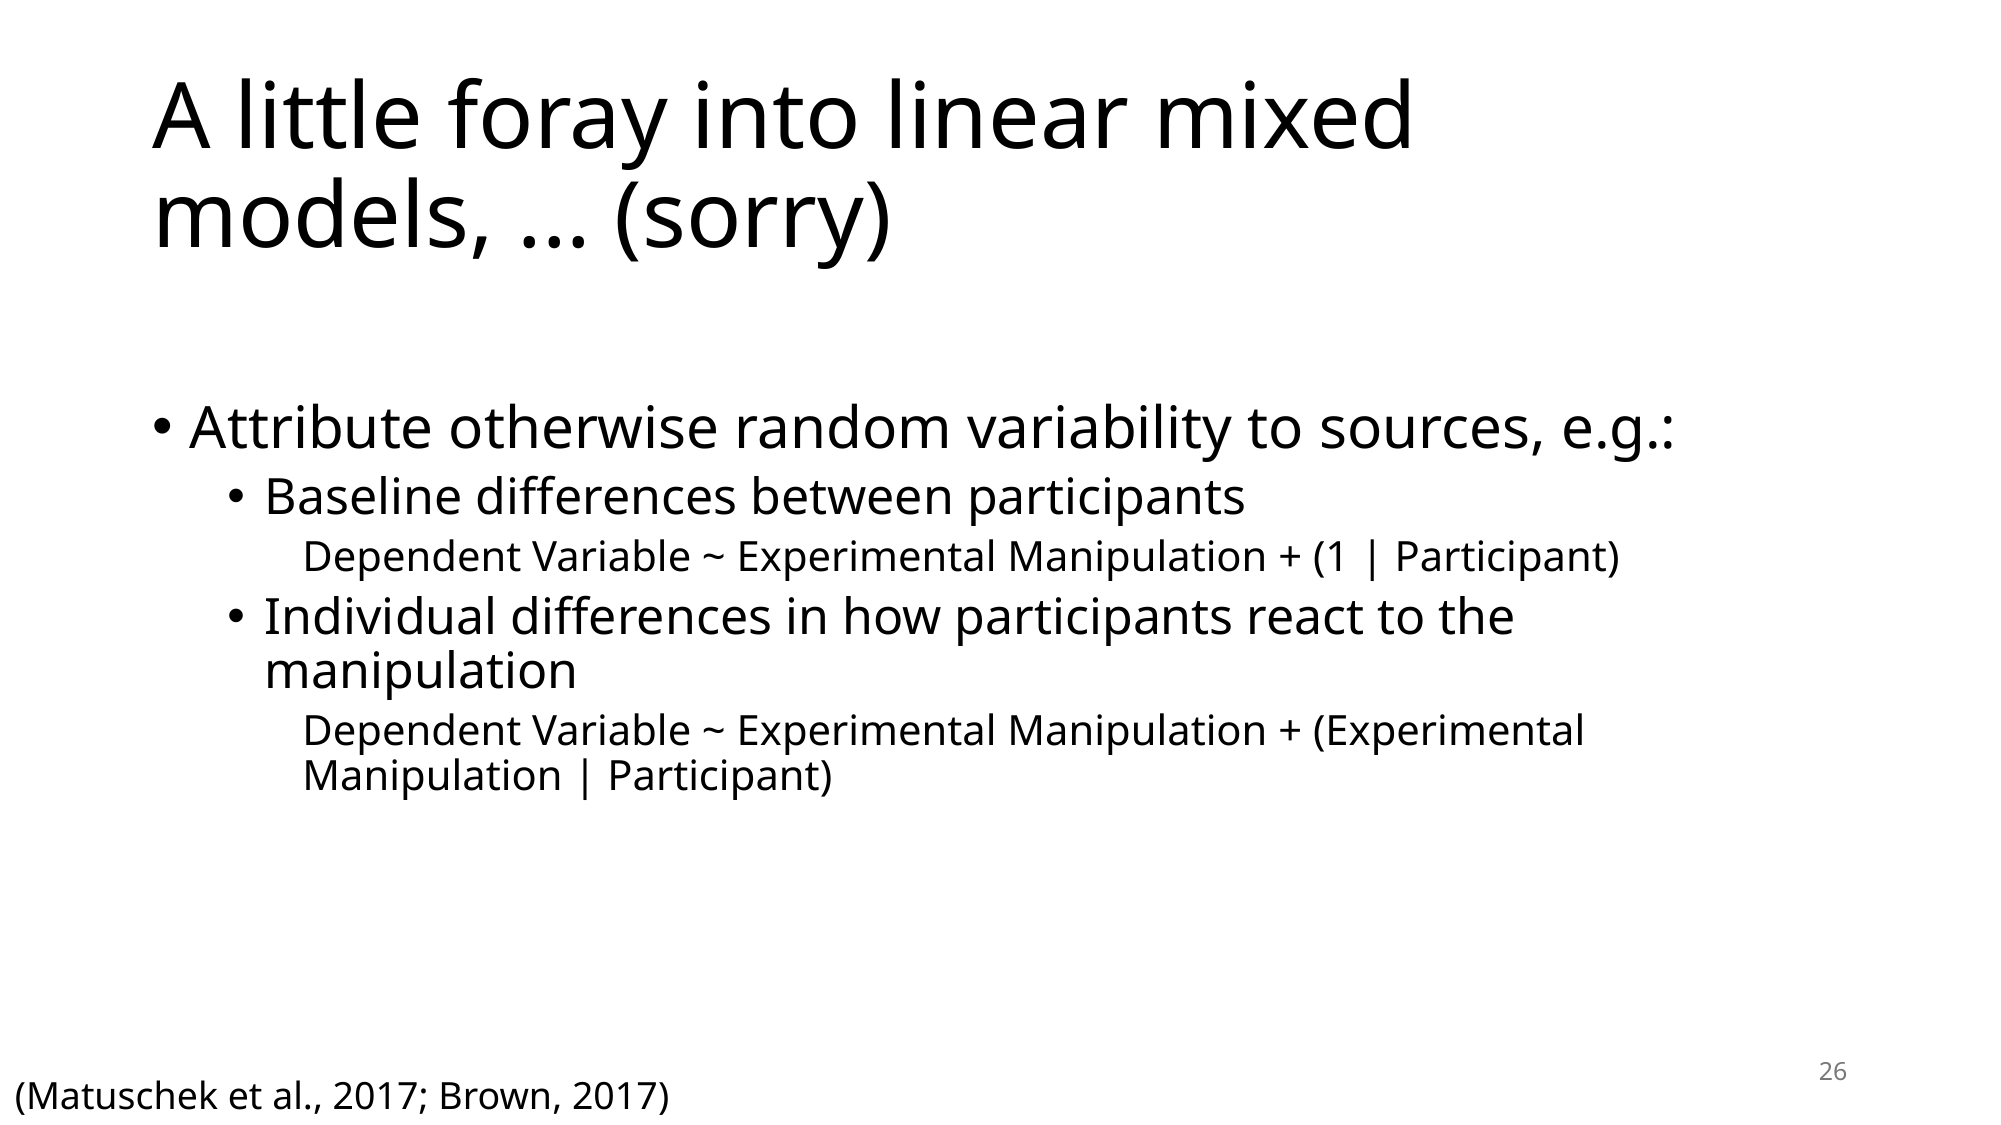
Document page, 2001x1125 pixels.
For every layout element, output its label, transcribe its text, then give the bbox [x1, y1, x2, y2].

title A little foray into linear mixed models, ... (sorry) [137, 59, 1863, 278]
slide_number 26 [1412, 1042, 1863, 1103]
list Attribute otherwise random variability to sources, e.g.: Baseline differences between participants Dependent Variable ~ Experimental Manipulation + (1 | Participant) Individual differences in how participants react to the manipulation Dependent Variable ~ Experimental Manipulation + (Experimental Manipulation | Participant) [137, 299, 1734, 1014]
text_box (Matuschek et al., 2017; Brown, 2017) [0, 1064, 1000, 1125]
